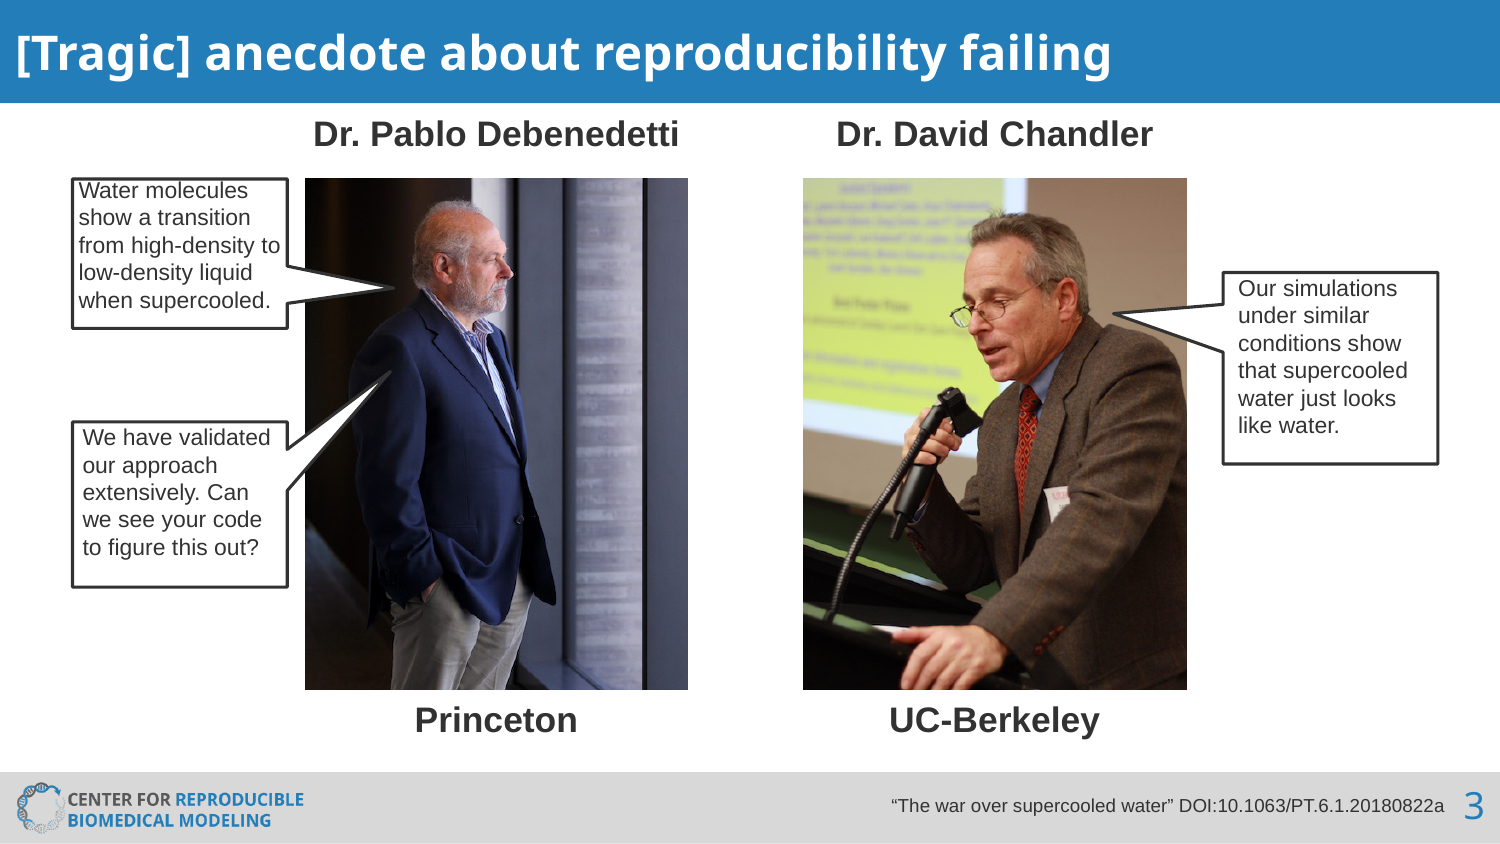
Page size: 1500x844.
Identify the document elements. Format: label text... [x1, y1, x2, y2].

text_box [293, 440, 299, 484]
list Princeton [305, 697, 688, 767]
list UC-Berkeley [803, 696, 1187, 767]
list Water molecules show a transition from high-density to low-density liquid when supercooled. [63, 167, 297, 256]
text_box [72, 256, 299, 329]
list Dr. David Chandler [803, 103, 1187, 178]
text_box [1190, 304, 1223, 353]
list We have validated our approach extensively. Can we see your code to figure this out? [67, 415, 293, 503]
text_box [72, 503, 288, 588]
picture [304, 178, 689, 690]
picture [15, 781, 304, 834]
list Dr. Pablo Debenedetti [294, 103, 699, 181]
picture [803, 178, 1187, 690]
title [Tragic] anecdote about reproducibility failing [0, 0, 1500, 104]
list Our simulations under similar conditions show that supercooled water just looks like water. [1223, 266, 1448, 471]
list “The war over supercooled water” DOI:10.1063/PT.6.1.20180822a [615, 786, 1459, 844]
